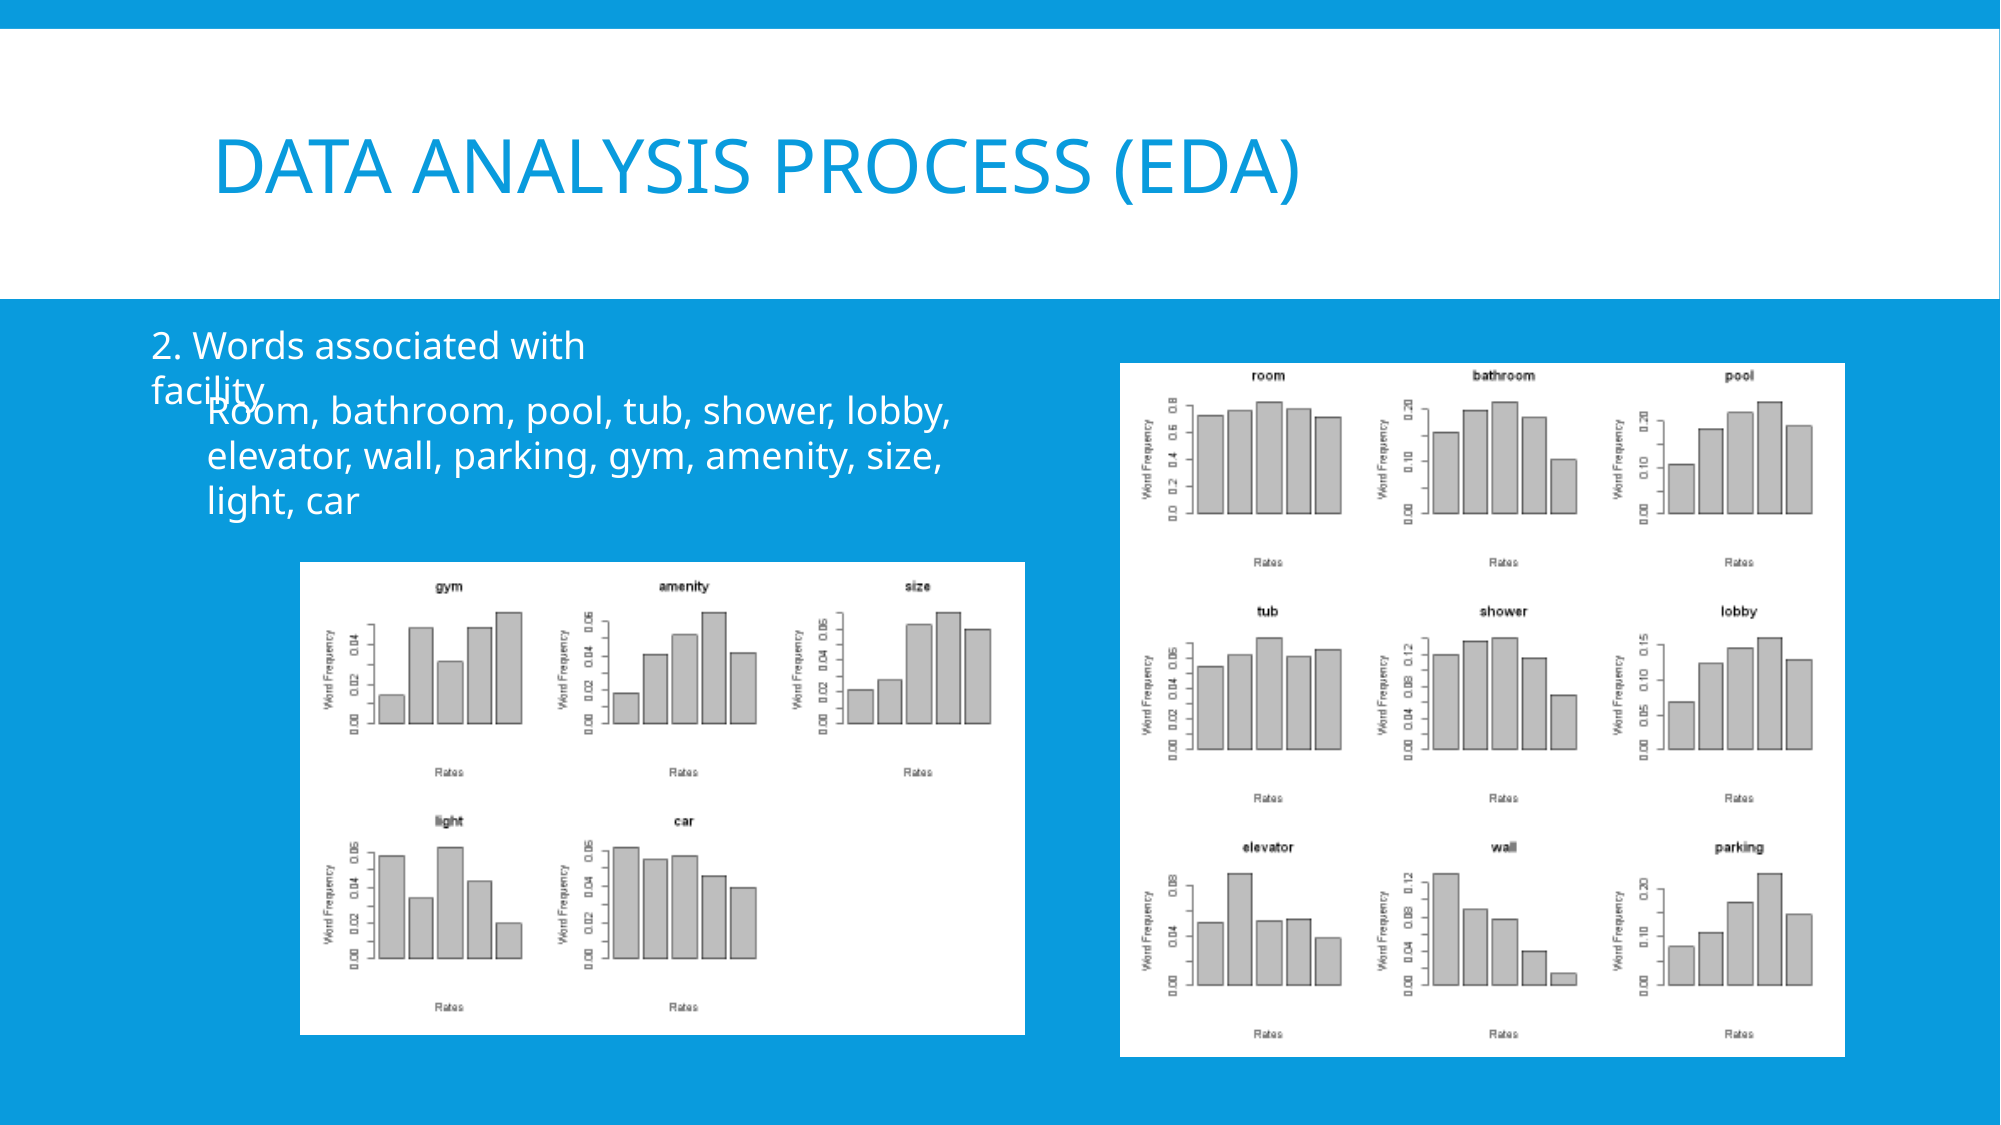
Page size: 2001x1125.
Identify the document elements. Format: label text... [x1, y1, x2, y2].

text_box Room, bathroom, pool, tub, shower, lobby, elevator, wall, parking, gym, amenity, size, light, car [191, 379, 1000, 530]
picture [301, 563, 1024, 1034]
picture [1121, 364, 1844, 1056]
title Data Analysis Process (EDA) [197, 46, 1803, 295]
text_box 2. Words associated with facility [136, 314, 724, 420]
